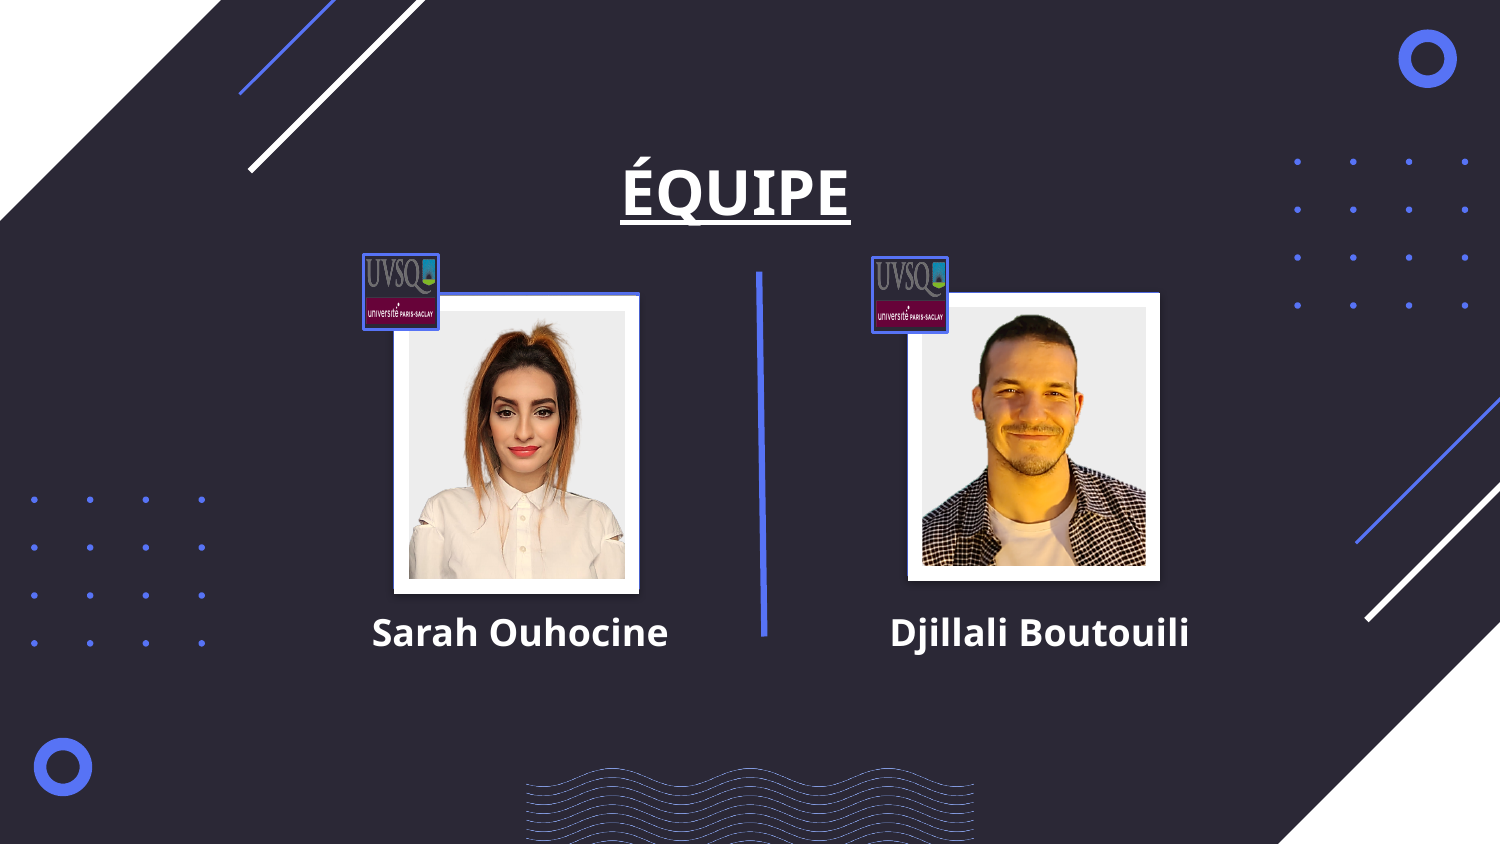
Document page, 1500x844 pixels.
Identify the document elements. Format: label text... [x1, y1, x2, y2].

picture [366, 259, 637, 588]
picture [526, 768, 974, 844]
title Sarah Ouhocine [291, 609, 750, 670]
text_box [363, 254, 439, 269]
title Djillali Boutouili [810, 609, 1270, 670]
text_box [872, 257, 948, 266]
title ÉQUIPE [103, 137, 1368, 228]
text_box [758, 271, 765, 637]
picture [876, 262, 1158, 575]
